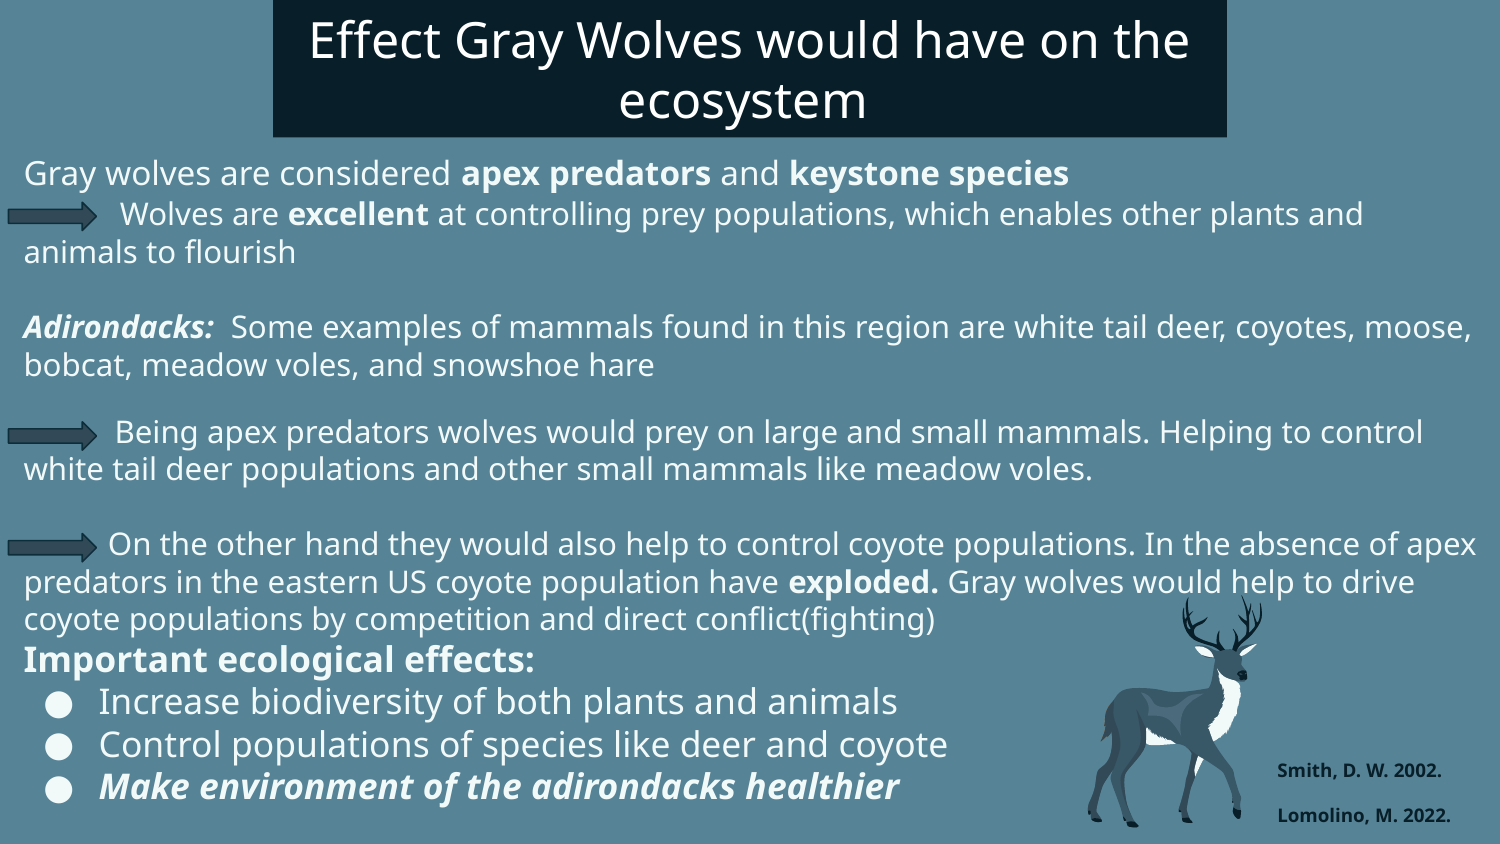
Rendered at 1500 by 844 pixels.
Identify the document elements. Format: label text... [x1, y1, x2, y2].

text_box [8, 421, 97, 451]
text_box Smith, D. W. 2002. Lomolino, M. 2022. [1262, 721, 1500, 842]
text_box [8, 533, 97, 562]
title Effect Gray Wolves would have on the ecosystem [273, 0, 1227, 137]
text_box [1087, 594, 1263, 828]
text_box [8, 202, 97, 231]
list Gray wolves are considered apex predators and keystone species Wolves are excellent at controlling prey populations, which enables other plants and animals to flourish Adirondacks: Some examples of mammals found in this region are white tail deer, coyotes, moose, bobcat, meadow voles, and snowshoe hare Being apex predators wolves would prey on large and small mammals. Helping to control white tail deer populations and other small mammals like meadow voles. On the other hand they would also help to control coyote populations. In the absence of apex predators in the eastern US coyote population have exploded. Gray wolves would help to drive coyote populations by competition and direct conflict(fighting) Important ecological effects: Increase biodiversity of both plants and animals Control populations of species like deer and coyote Make environment of the adirondacks healthier [8, 137, 1500, 804]
